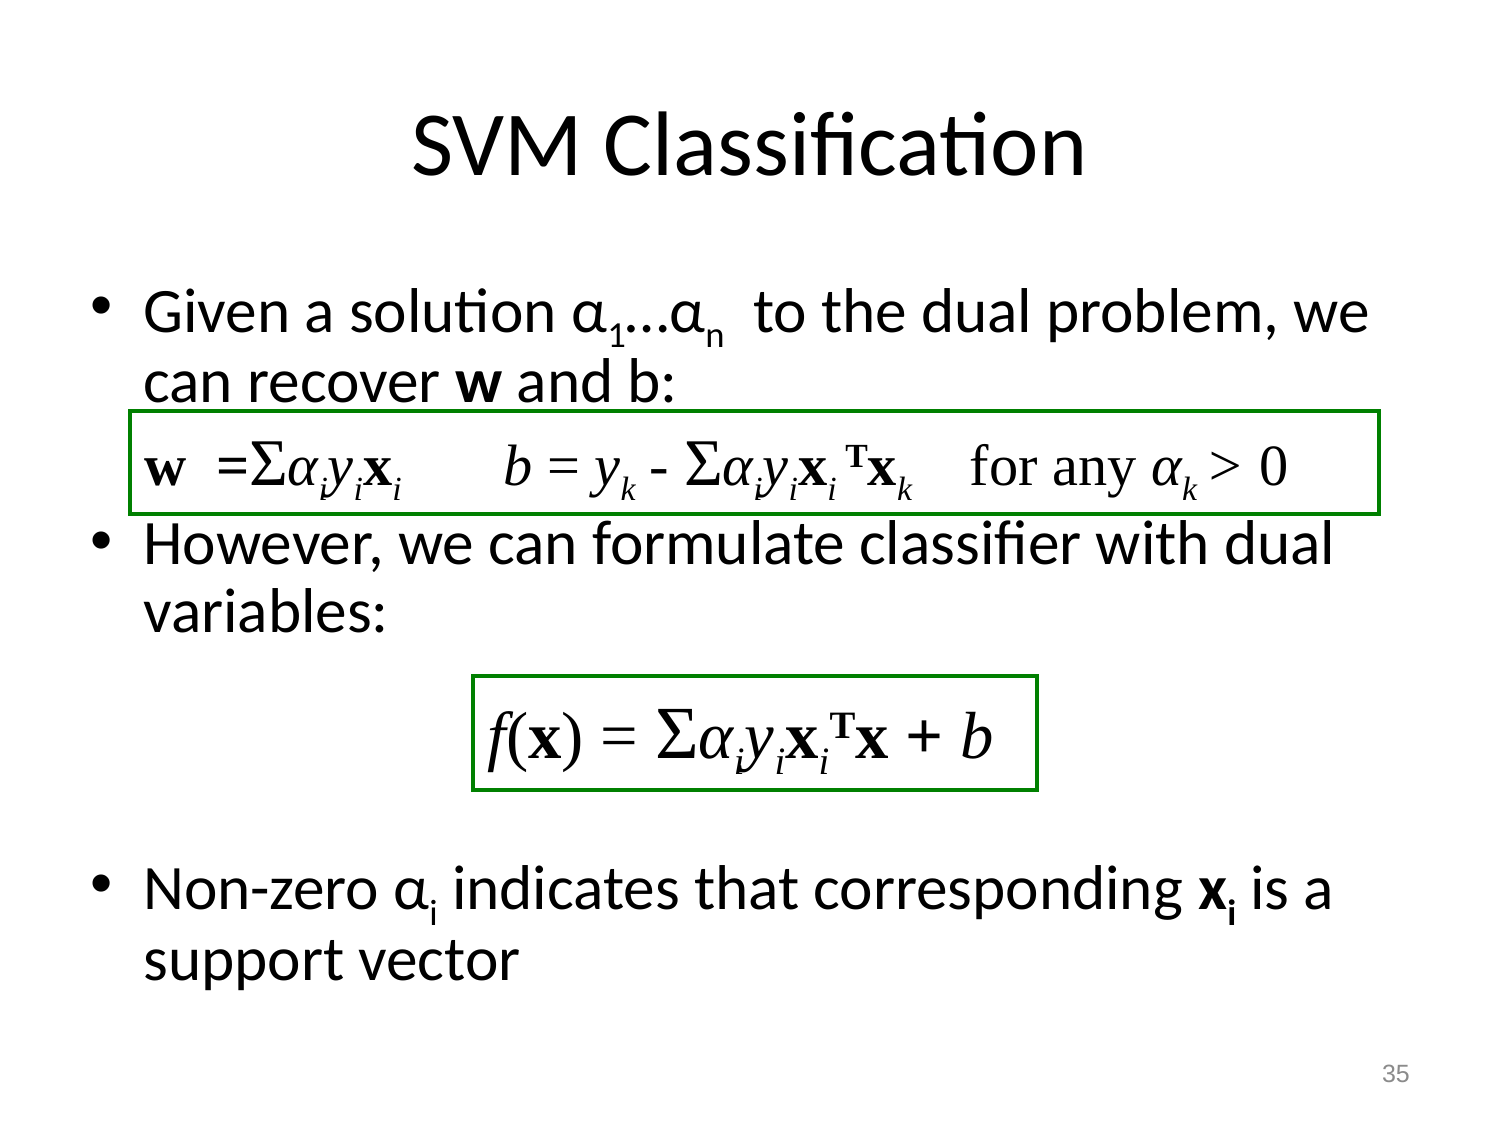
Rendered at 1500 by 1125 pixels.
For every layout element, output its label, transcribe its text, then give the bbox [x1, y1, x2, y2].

text_box f(x) = ΣαiyixiTx + b [472, 676, 1037, 791]
slide_number 35 [1074, 1042, 1425, 1103]
title SVM Classification [75, 45, 1425, 233]
text_box w =Σαiyixi b = yk - Σαiyixi Txk for any αk > 0 [130, 411, 1380, 515]
list Given a solution α1…αn to the dual problem, we can recover w and b: However, we can formulate classifier with dual variables: Non-zero αi indicates that corresponding xi is a support vector [75, 262, 1425, 1005]
